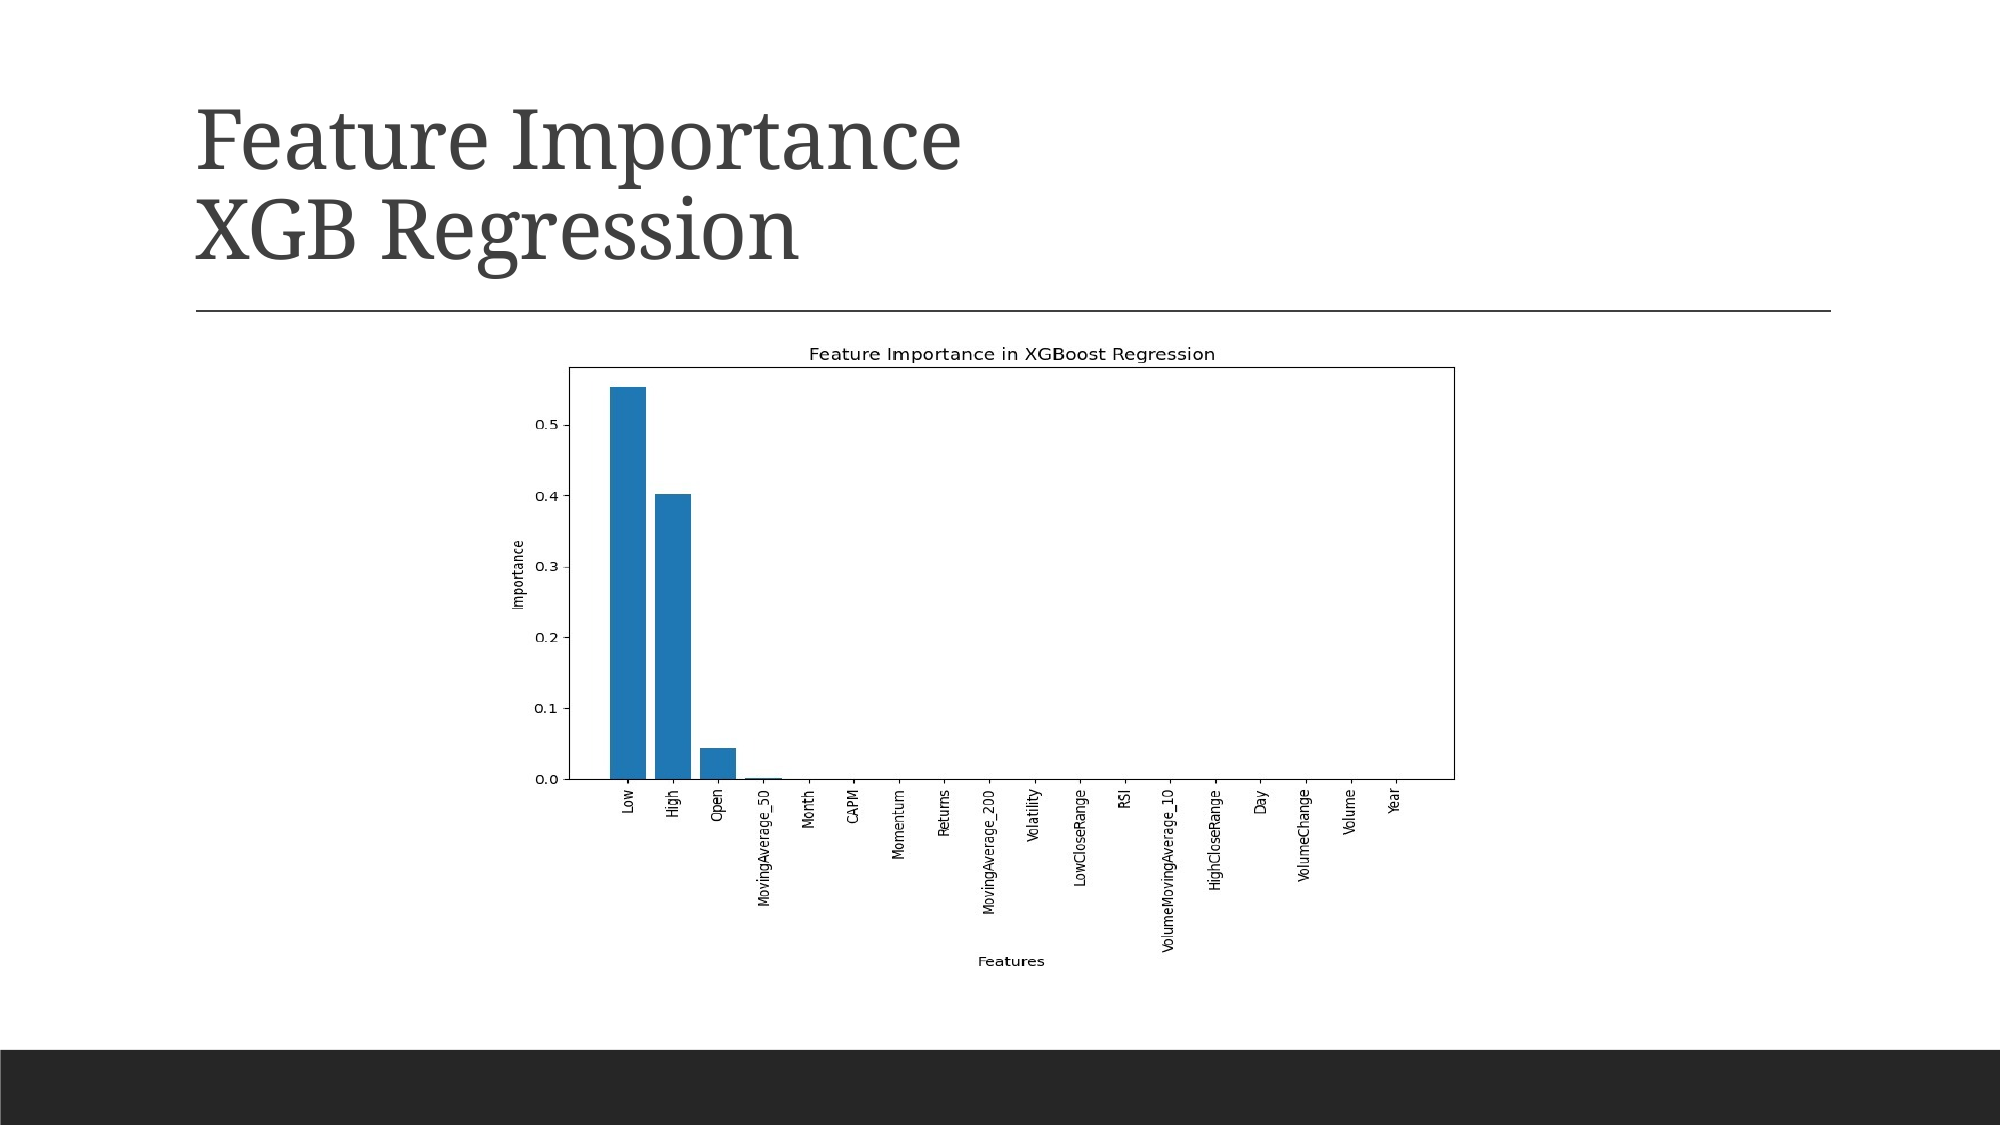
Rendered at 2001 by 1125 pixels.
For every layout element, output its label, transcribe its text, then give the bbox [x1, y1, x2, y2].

title Feature Importance XGB Regression [180, 47, 1830, 285]
picture [499, 337, 1466, 978]
